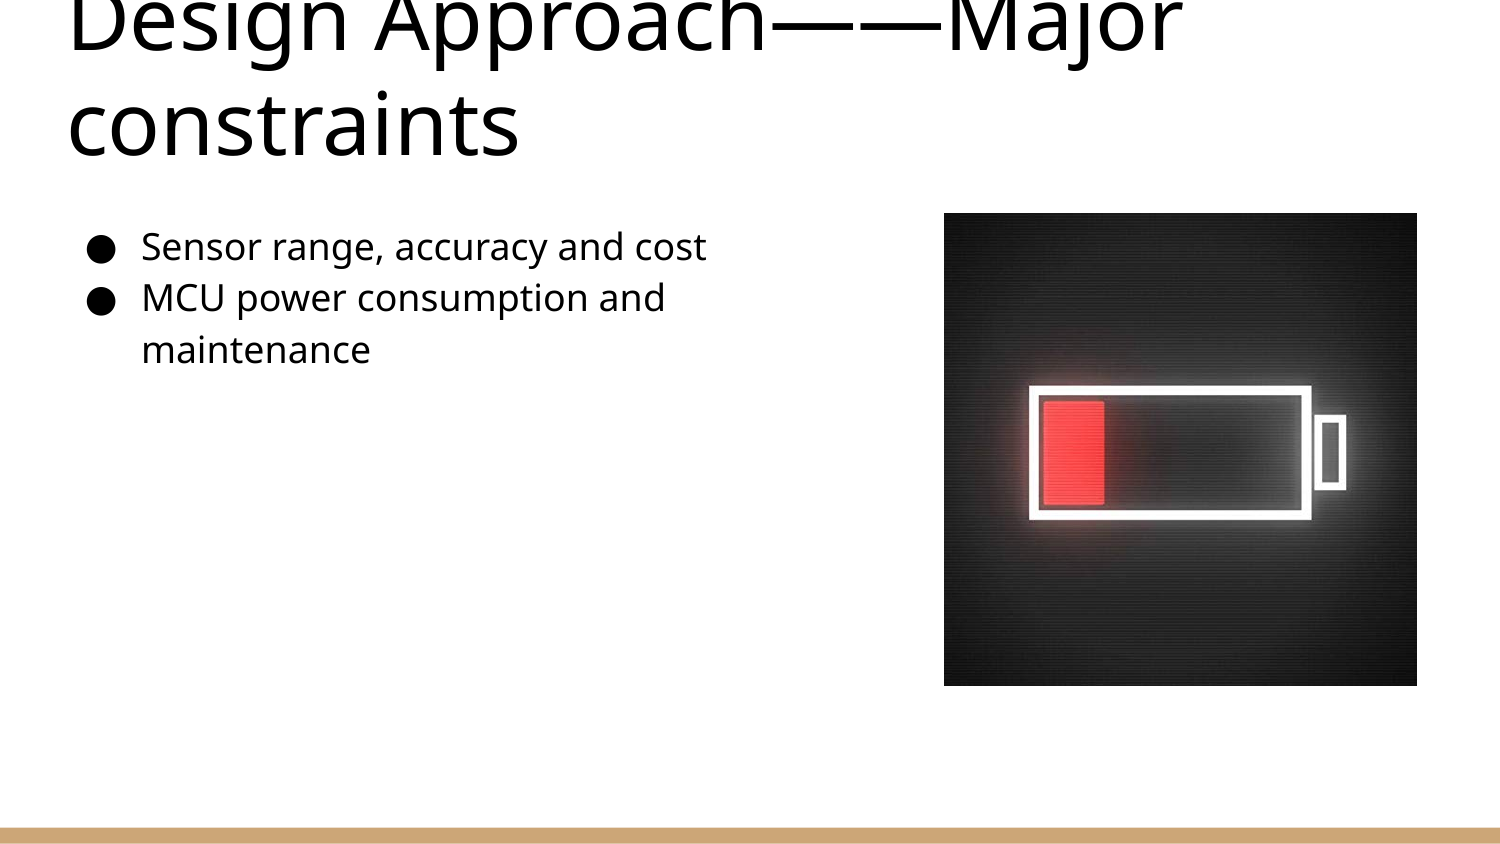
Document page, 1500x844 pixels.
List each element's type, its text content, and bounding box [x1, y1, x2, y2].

title Design Approach——Major constraints [51, 51, 1449, 189]
picture [943, 212, 1417, 686]
list Sensor range, accuracy and cost MCU power consumption and maintenance [51, 200, 750, 752]
